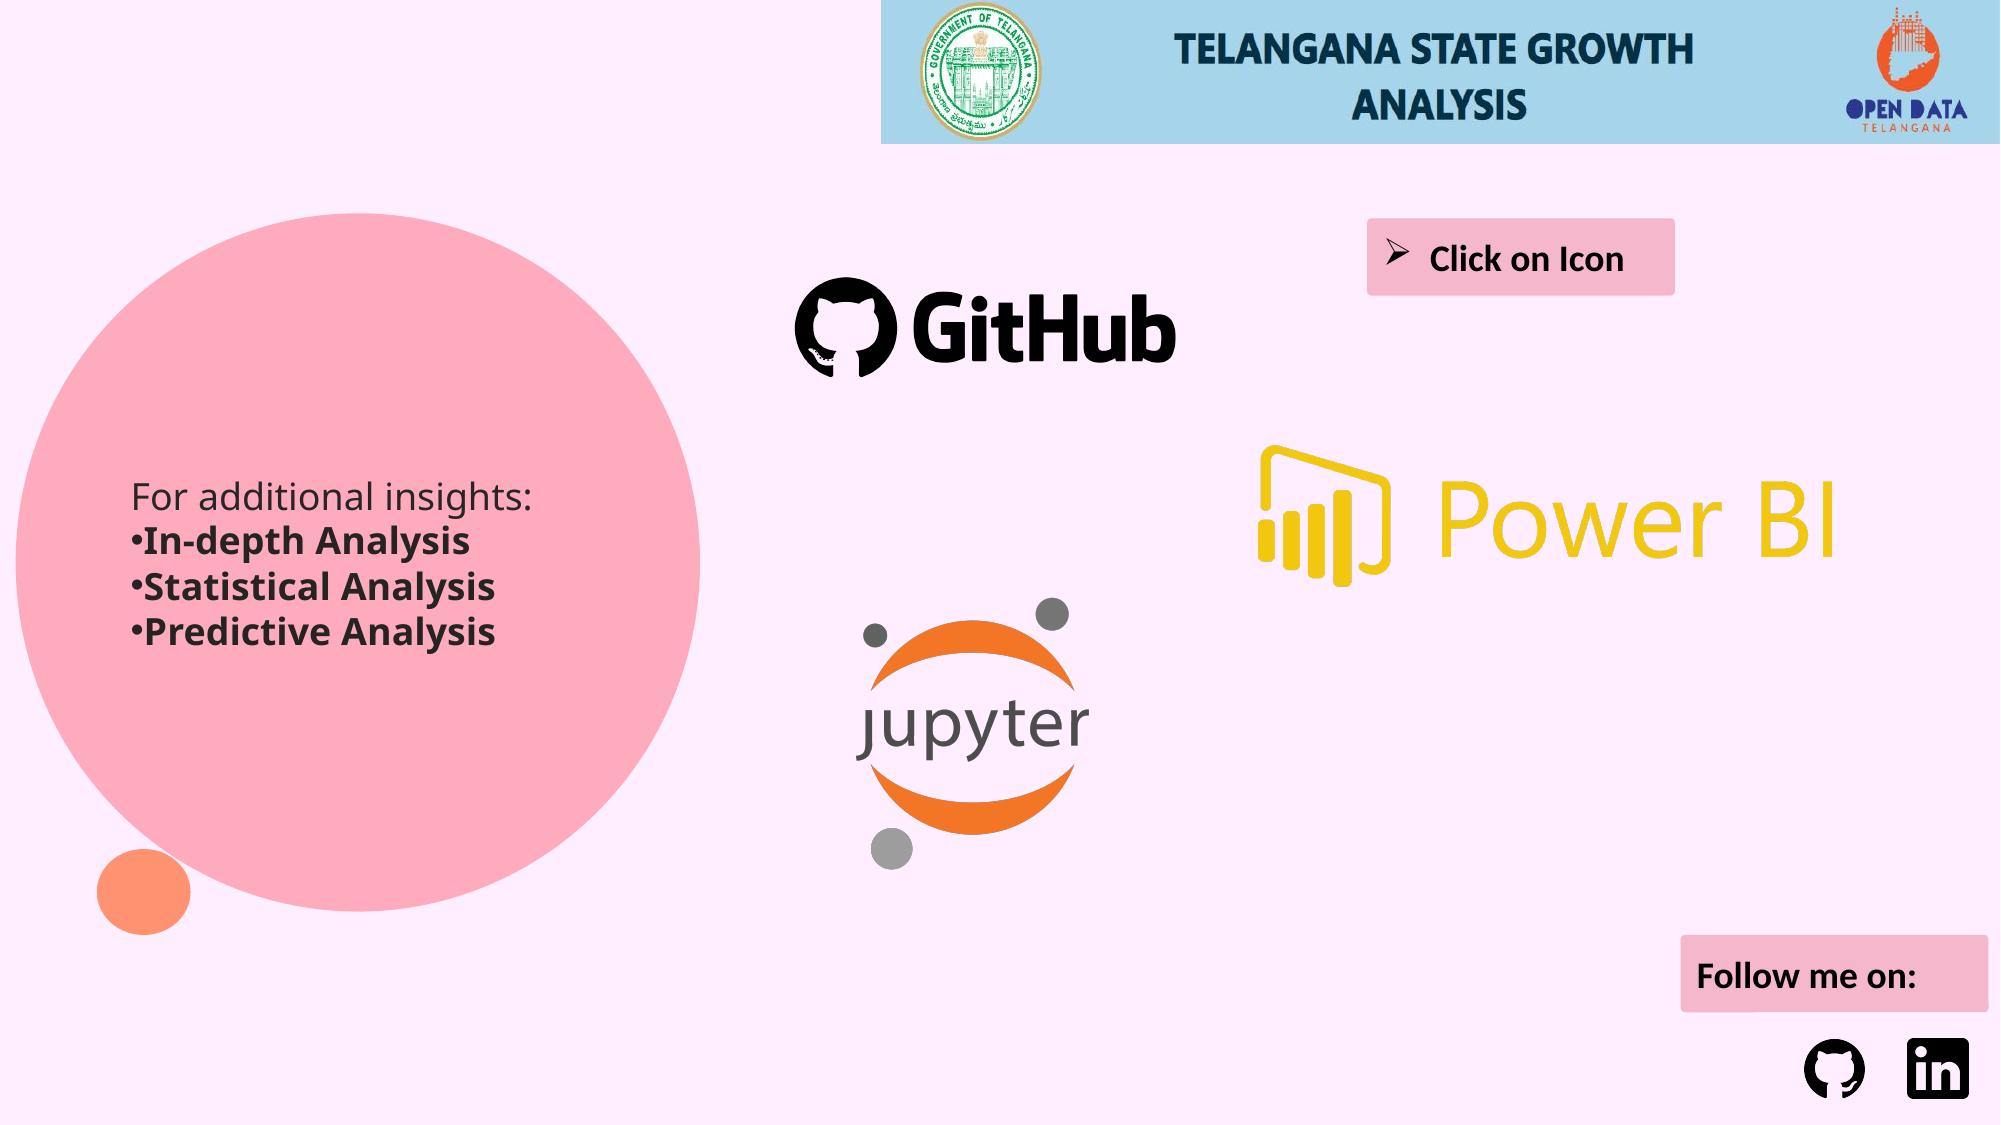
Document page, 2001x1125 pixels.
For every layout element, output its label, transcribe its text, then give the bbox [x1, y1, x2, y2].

picture [881, 0, 2000, 144]
picture [1804, 1038, 1865, 1099]
text_box Click on Icon [1366, 217, 1676, 297]
text_box Follow me on: [1679, 933, 1990, 1014]
text_box [95, 848, 192, 936]
text_box For additional insights: In-depth Analysis Statistical Analysis Predictive Analysis [14, 212, 702, 913]
picture [853, 594, 1093, 871]
picture [791, 218, 1179, 436]
picture [1245, 435, 1850, 596]
picture [1907, 1038, 1969, 1099]
